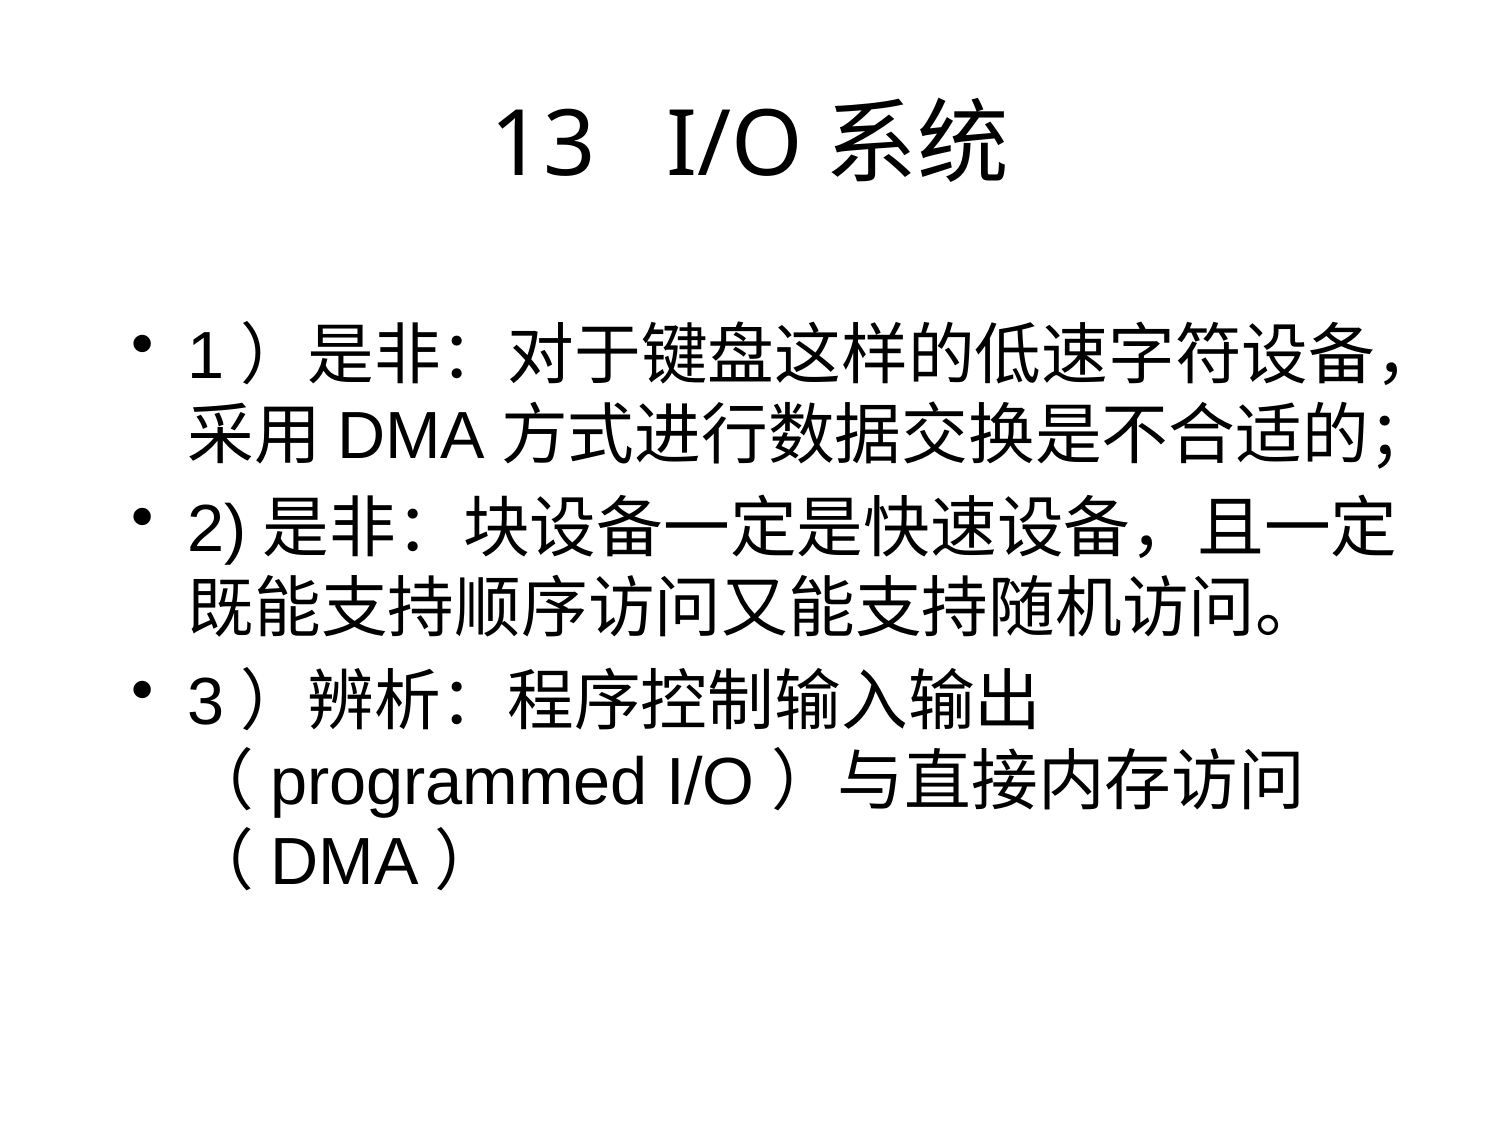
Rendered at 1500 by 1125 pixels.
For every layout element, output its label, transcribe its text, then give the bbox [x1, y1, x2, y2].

list [74, 262, 1426, 1006]
title 13 I/O系统 [74, 44, 1426, 233]
text_box [95, 283, 1446, 1026]
text_box 1）是非：对于键盘这样的低速字符设备，采用DMA方式进行数据交换是不合适的； 2)是非：块设备一定是快速设备，且一定既能支持顺序访问又能支持随机访问。 3）辨析：程序控制输入输出（programmed I/O）与直接内存访问（DMA） [116, 304, 1467, 1047]
